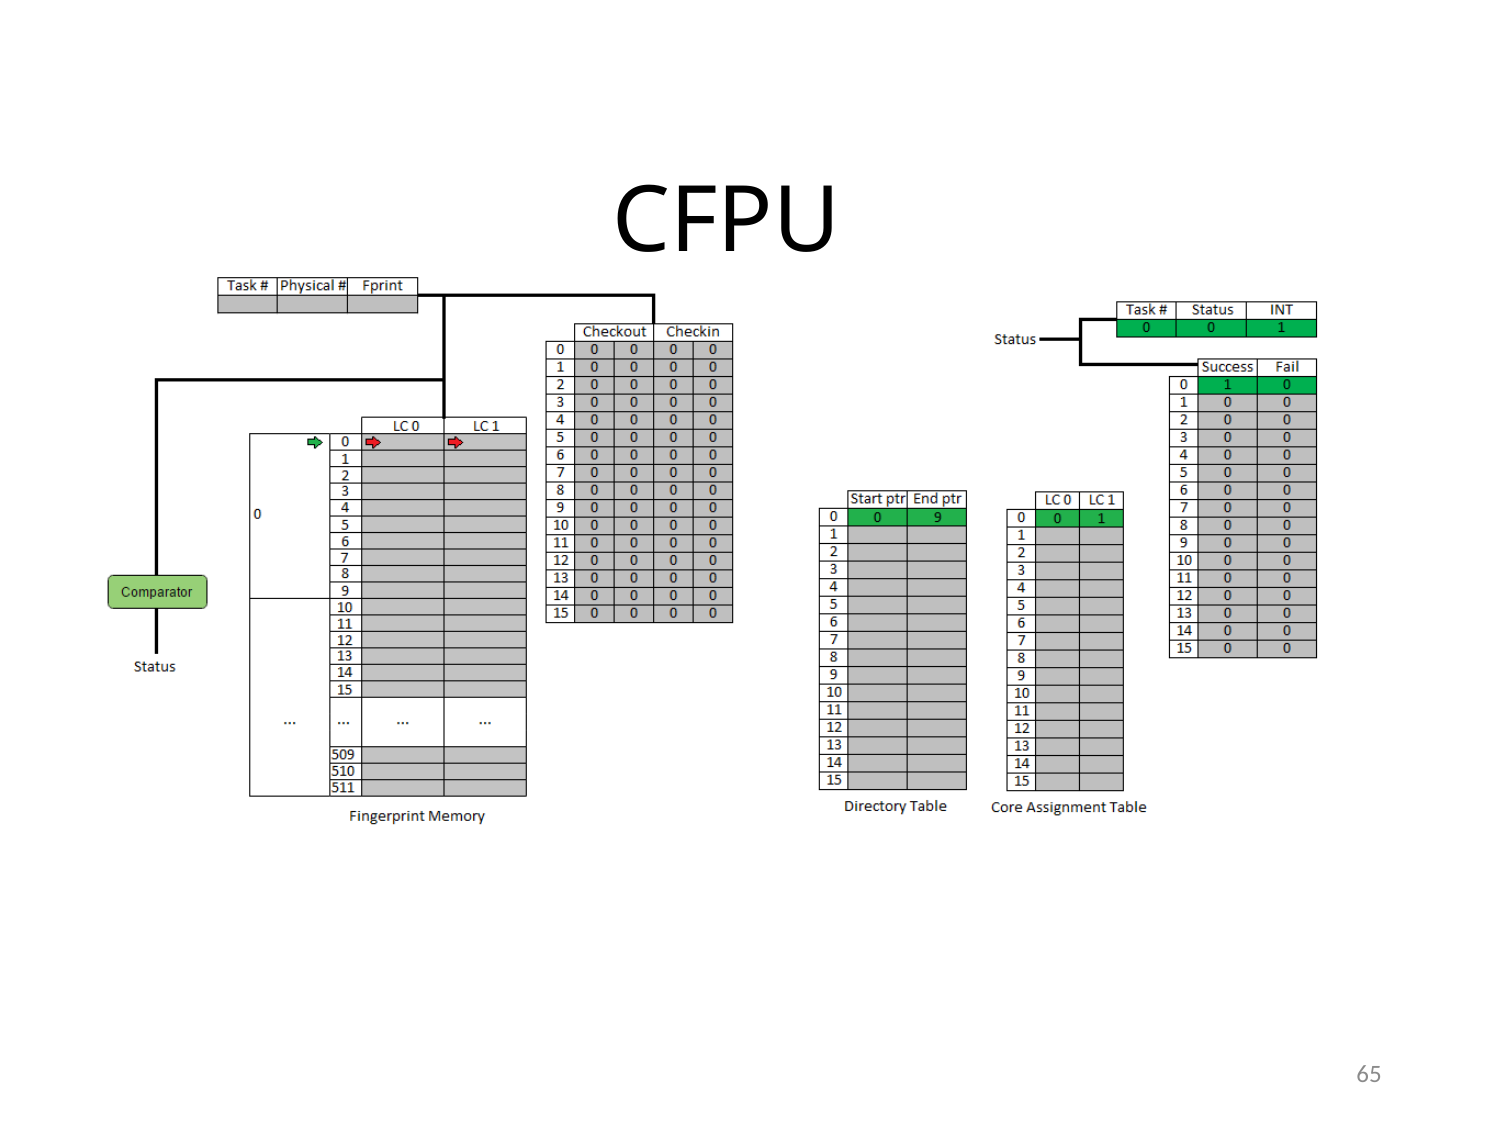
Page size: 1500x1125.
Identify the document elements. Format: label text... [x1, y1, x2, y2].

title CFPU [79, 140, 1374, 304]
slide_number 65 [1059, 1042, 1397, 1103]
picture [89, 253, 1327, 833]
